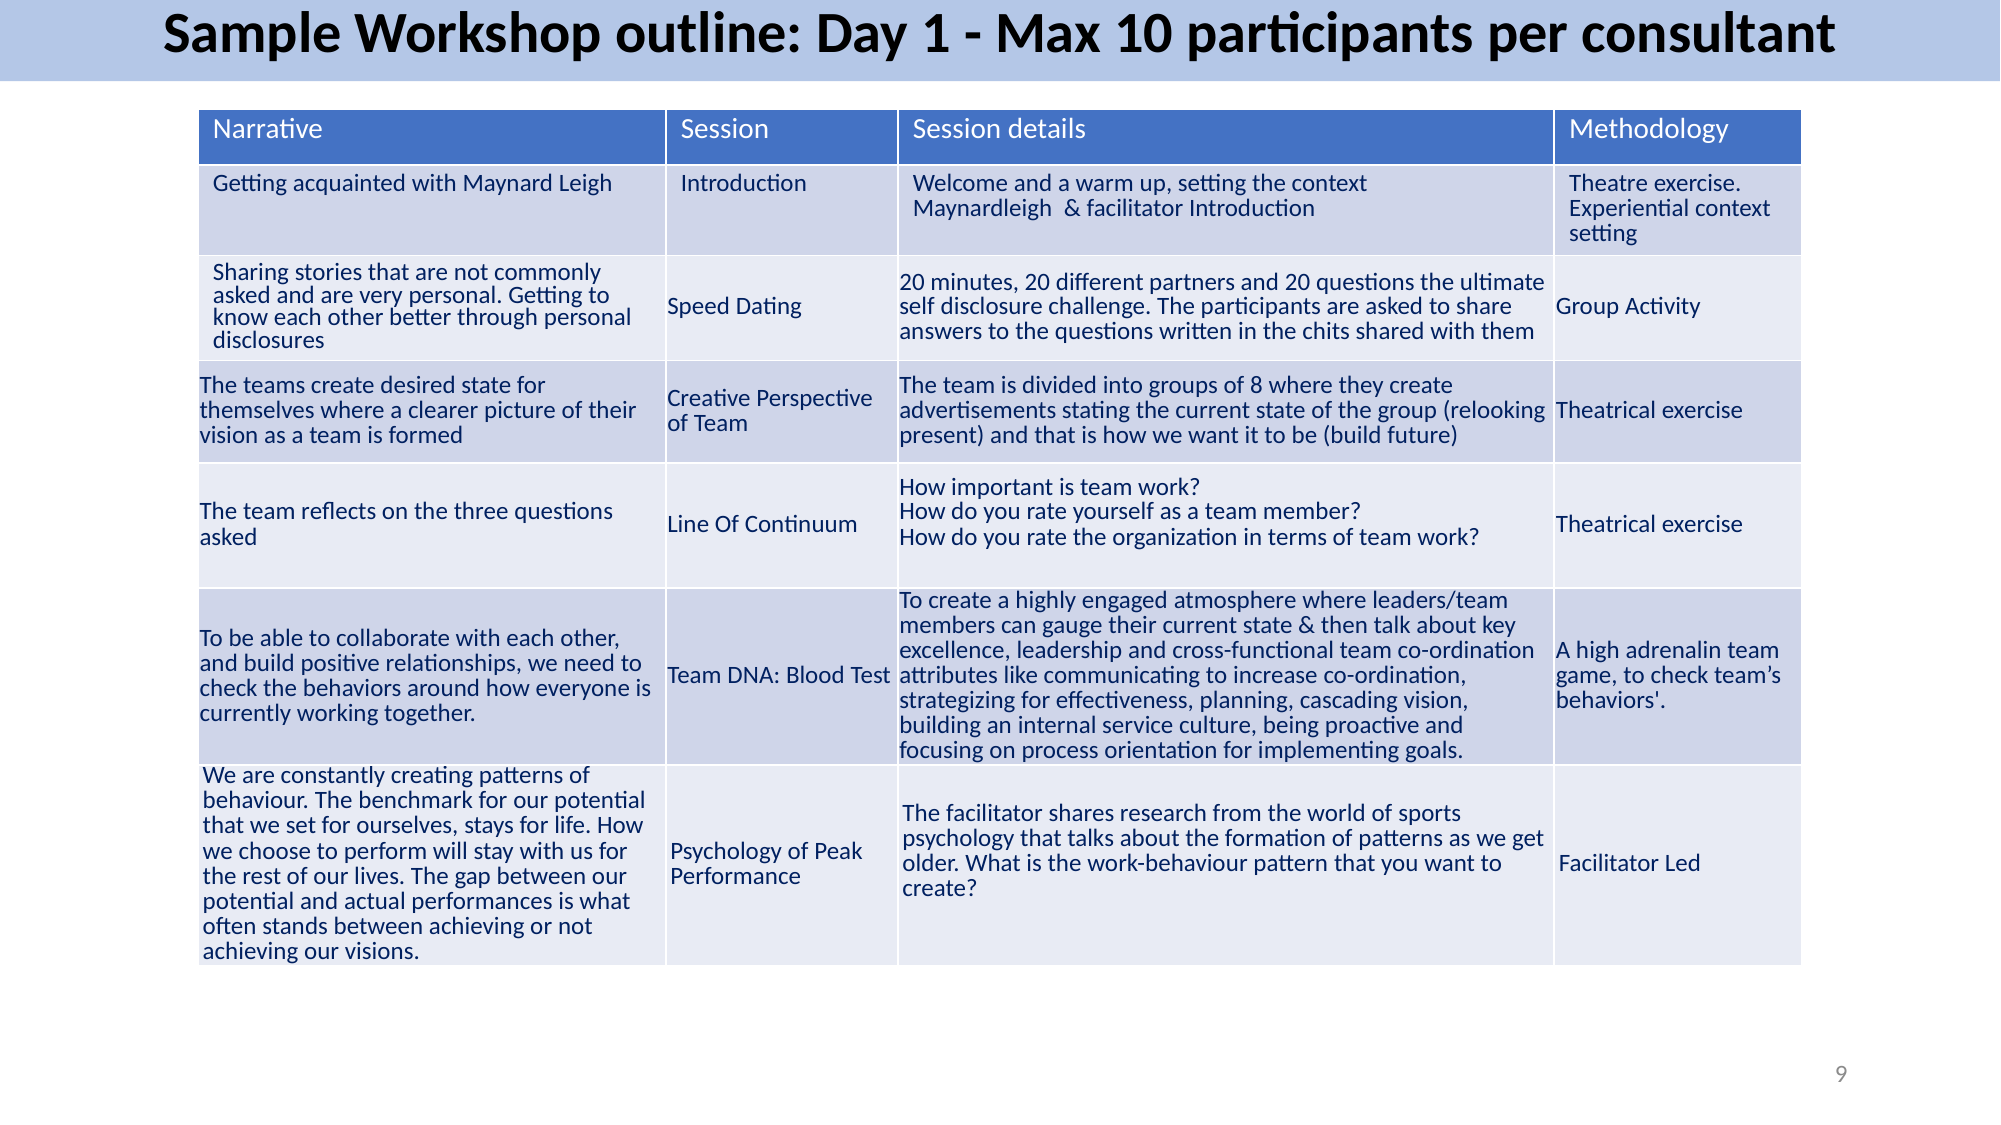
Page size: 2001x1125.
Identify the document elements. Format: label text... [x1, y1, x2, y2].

table_cell The teams create desired state for themselves where a clearer picture of their vision as a team is formed [199, 361, 665, 462]
table_header Session details [899, 110, 1553, 164]
table_cell We are constantly creating patterns of behaviour. The benchmark for our potential that we set for ourselves, stays for life. How we choose to perform will stay with us for the rest of our lives. The gap between our potential and actual performances is what often stands between achieving or not achieving our visions. [199, 766, 665, 965]
table_cell Getting acquainted with Maynard Leigh [199, 166, 665, 255]
table_header Session [667, 110, 897, 164]
table_cell The team is divided into groups of 8 where they create advertisements stating the current state of the group (relooking present) and that is how we want it to be (build future) [899, 361, 1553, 462]
table_cell Psychology of Peak Performance [667, 766, 897, 965]
table_cell 20 minutes, 20 different partners and 20 questions the ultimate self disclosure challenge. The participants are asked to share answers to the questions written in the chits shared with them [899, 256, 1553, 360]
text_box Sample Workshop outline: Day 1 - Max 10 participants per consultant [0, 0, 2000, 82]
table_cell Theatrical exercise [1555, 464, 1801, 587]
slide_number 9 [1412, 1042, 1863, 1103]
table_cell Theatrical exercise [1555, 361, 1801, 462]
table_cell Speed Dating [667, 256, 897, 360]
table_cell A high adrenalin team game, to check team’s behaviors'. [1555, 589, 1801, 764]
table_cell To be able to collaborate with each other, and build positive relationships, we need to check the behaviors around how everyone is currently working together. [199, 589, 665, 764]
table_cell Facilitator Led [1555, 766, 1801, 965]
table_cell Theatre exercise. Experiential context setting [1555, 166, 1801, 255]
table_cell Creative Perspective of Team [667, 361, 897, 462]
table_cell To create a highly engaged atmosphere where leaders/team members can gauge their current state & then talk about key excellence, leadership and cross-functional team co-ordination attributes like communicating to increase co-ordination, strategizing for effectiveness, planning, cascading vision, building an internal service culture, being proactive and focusing on process orientation for implementing goals. [899, 589, 1553, 764]
table_cell The facilitator shares research from the world of sports psychology that talks about the formation of patterns as we get older. What is the work-behaviour pattern that you want to create? [899, 766, 1553, 965]
table_cell Group Activity [1555, 256, 1801, 360]
table_cell Line Of Continuum [667, 464, 897, 587]
table_cell Sharing stories that are not commonly asked and are very personal. Getting to know each other better through personal disclosures [199, 256, 665, 360]
table_cell Team DNA: Blood Test [667, 589, 897, 764]
table_header Methodology [1555, 110, 1801, 164]
table_header Narrative [199, 110, 665, 164]
table_cell The team reflects on the three questions asked [199, 464, 665, 587]
table_cell Introduction [667, 166, 897, 255]
table_cell Welcome and a warm up, setting the context Maynardleigh & facilitator Introduction [899, 166, 1553, 255]
table_cell How important is team work? How do you rate yourself as a team member? How do you rate the organization in terms of team work? [899, 464, 1553, 587]
